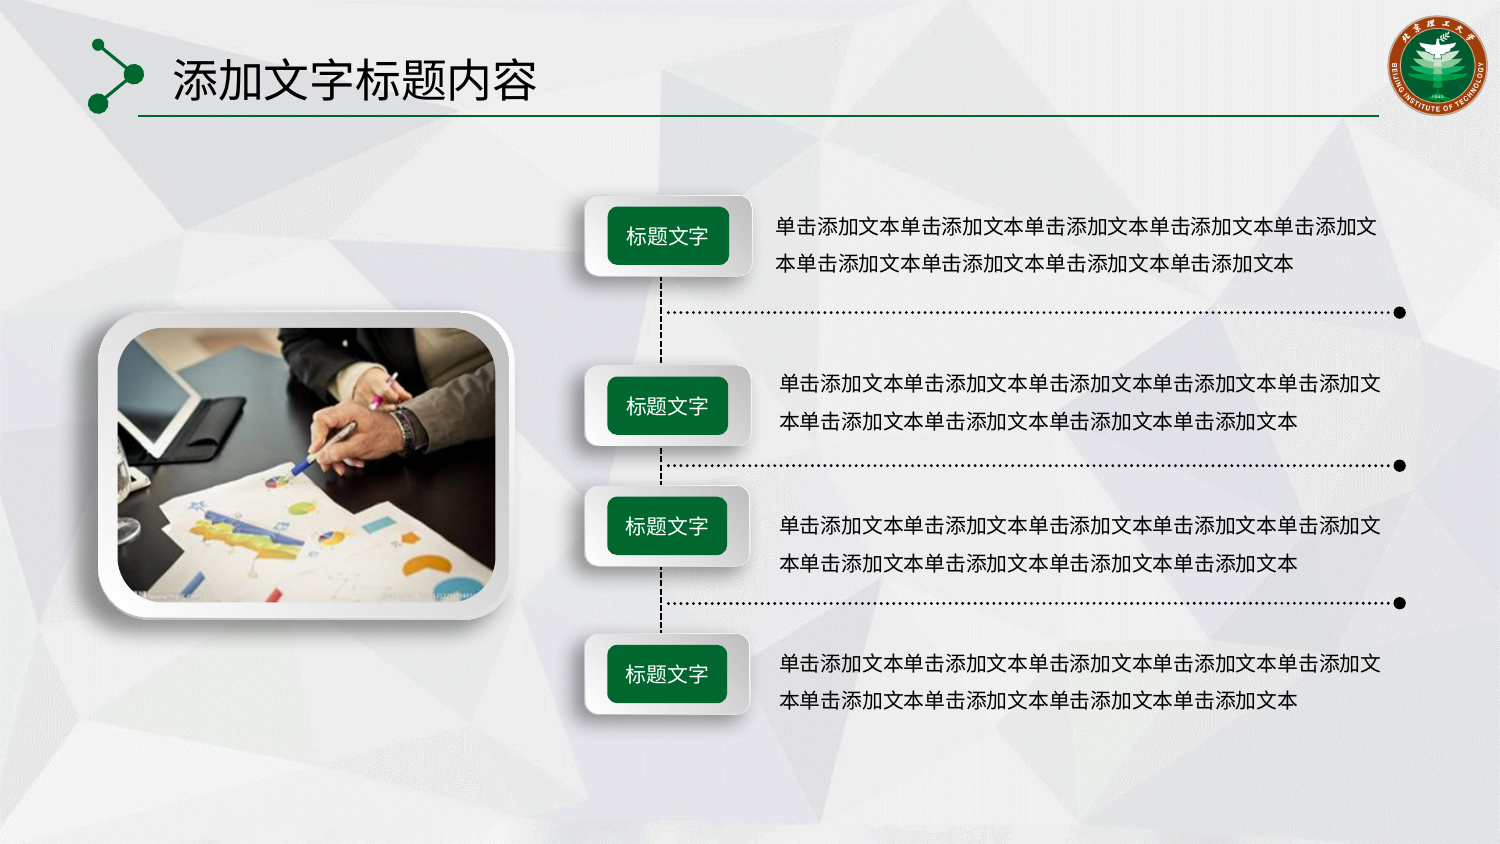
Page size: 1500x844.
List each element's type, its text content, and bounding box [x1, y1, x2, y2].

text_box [584, 365, 752, 447]
text_box 单击添加文本单击添加文本单击添加文本单击添加文本单击添加文本单击添加文本单击添加文本单击添加文本单击添加文本 [764, 195, 1400, 240]
text_box 添加文字标题内容 [128, 46, 583, 113]
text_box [584, 633, 751, 715]
text_box 单击添加文本单击添加文本单击添加文本单击添加文本单击添加文本单击添加文本单击添加文本单击添加文本单击添加文本 [768, 698, 1400, 756]
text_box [584, 195, 753, 277]
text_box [97, 310, 515, 620]
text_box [661, 240, 1400, 691]
picture [0, 0, 1500, 844]
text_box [584, 485, 751, 567]
